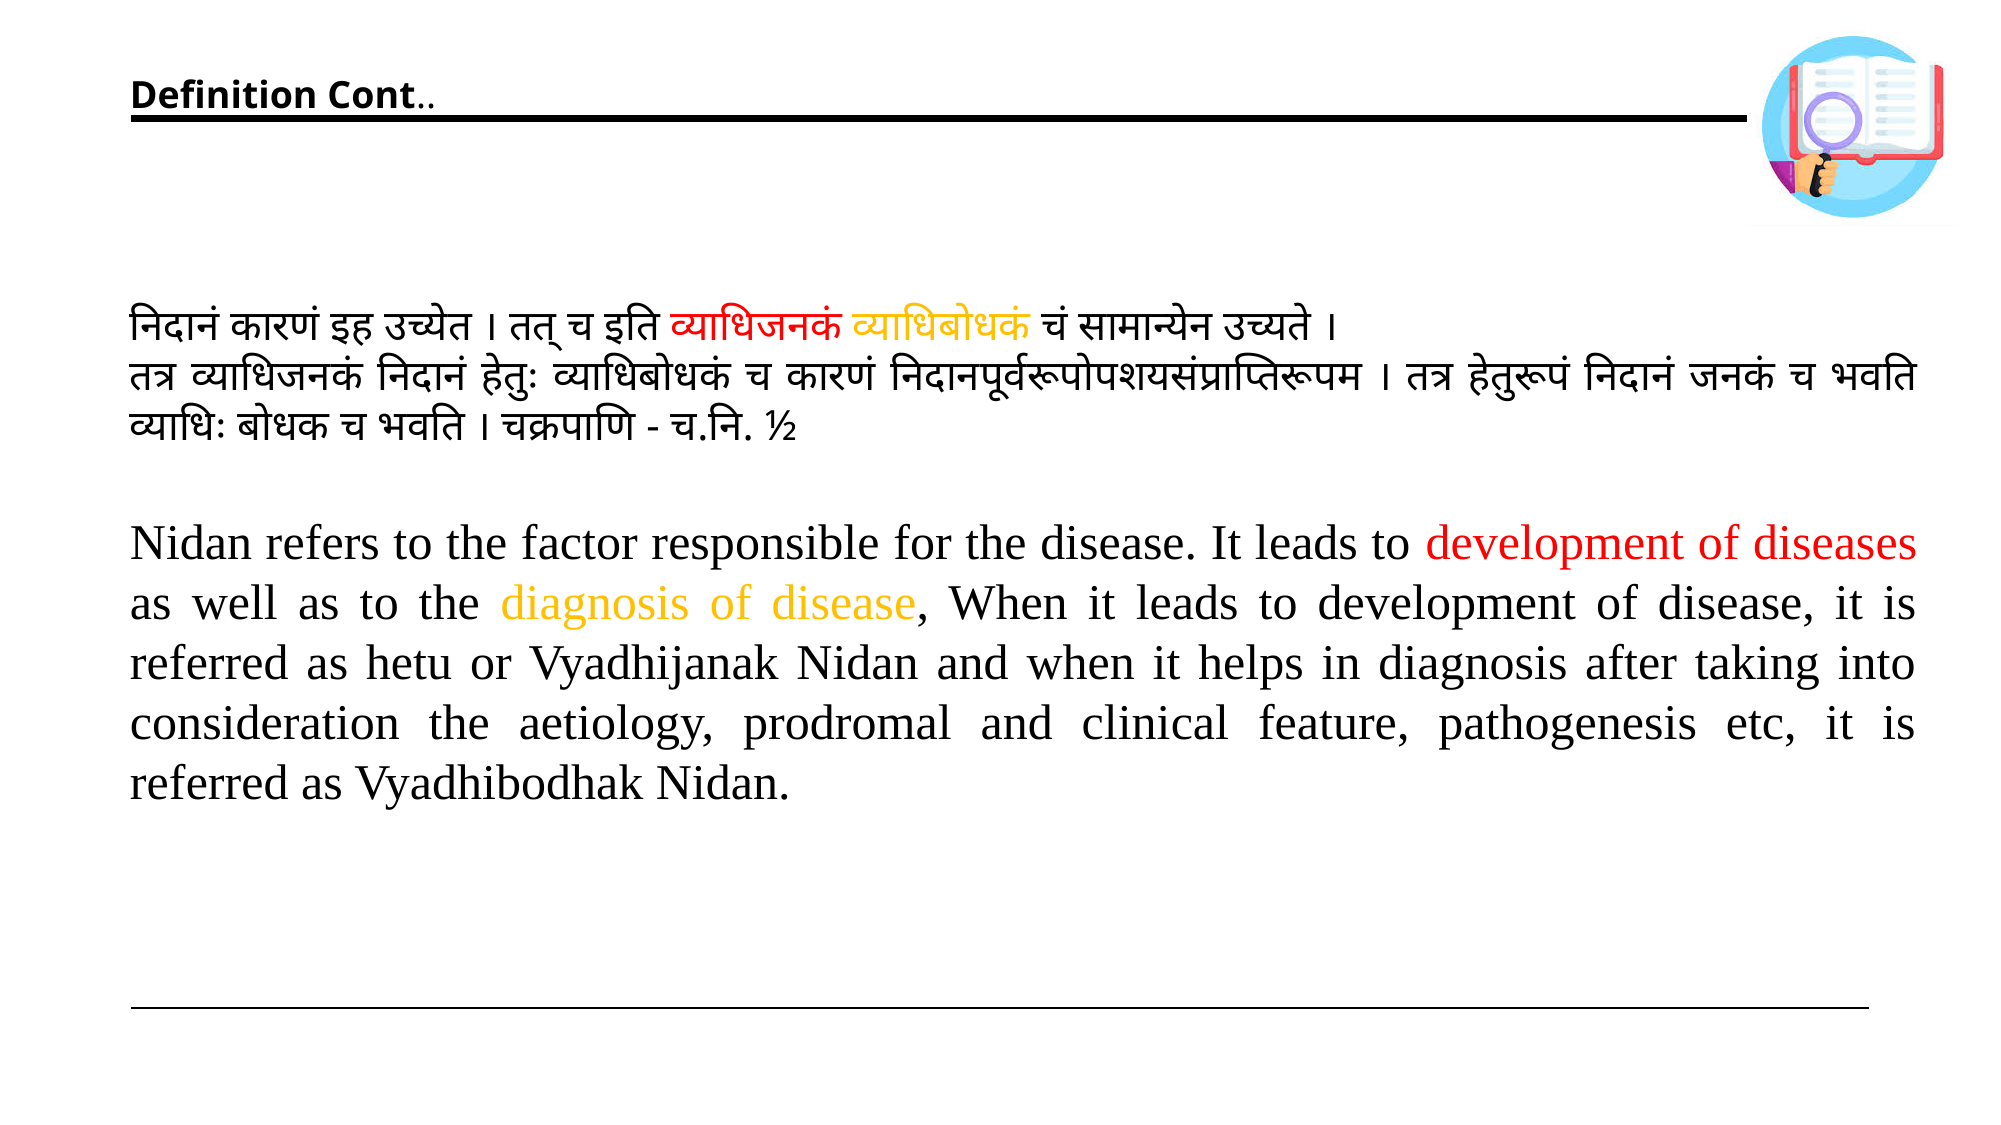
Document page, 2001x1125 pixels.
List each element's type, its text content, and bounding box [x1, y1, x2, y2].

text_box निदानं कारणं इह उच्येत । तत् च इति व्याधिजनकं व्याधिबोधकं चं सामान्येन उच्यते । तत्र व्याधिजनकं निदानं हेतुः व्याधिबोधकं च कारणं निदानपूर्वरूपोपशयसंप्राप्तिरूपम । तत्र हेतुरूपं निदानं जनकं च भवति व्याधिः बोधक च भवति । चक्रपाणि - च.नि. ½ Nidan refers to the factor responsible for the disease. It leads to development of diseases as well as to the diagnosis of disease, When it leads to development of disease, it is referred as hetu or Vyadhijanak Nidan and when it helps in diagnosis after taking into consideration the aetiology, prodromal and clinical feature, pathogenesis etc, it is referred as Vyadhibodhak Nidan. [115, 291, 1933, 817]
picture [1747, 21, 1958, 228]
text_box Definition Cont.. [115, 64, 1116, 124]
